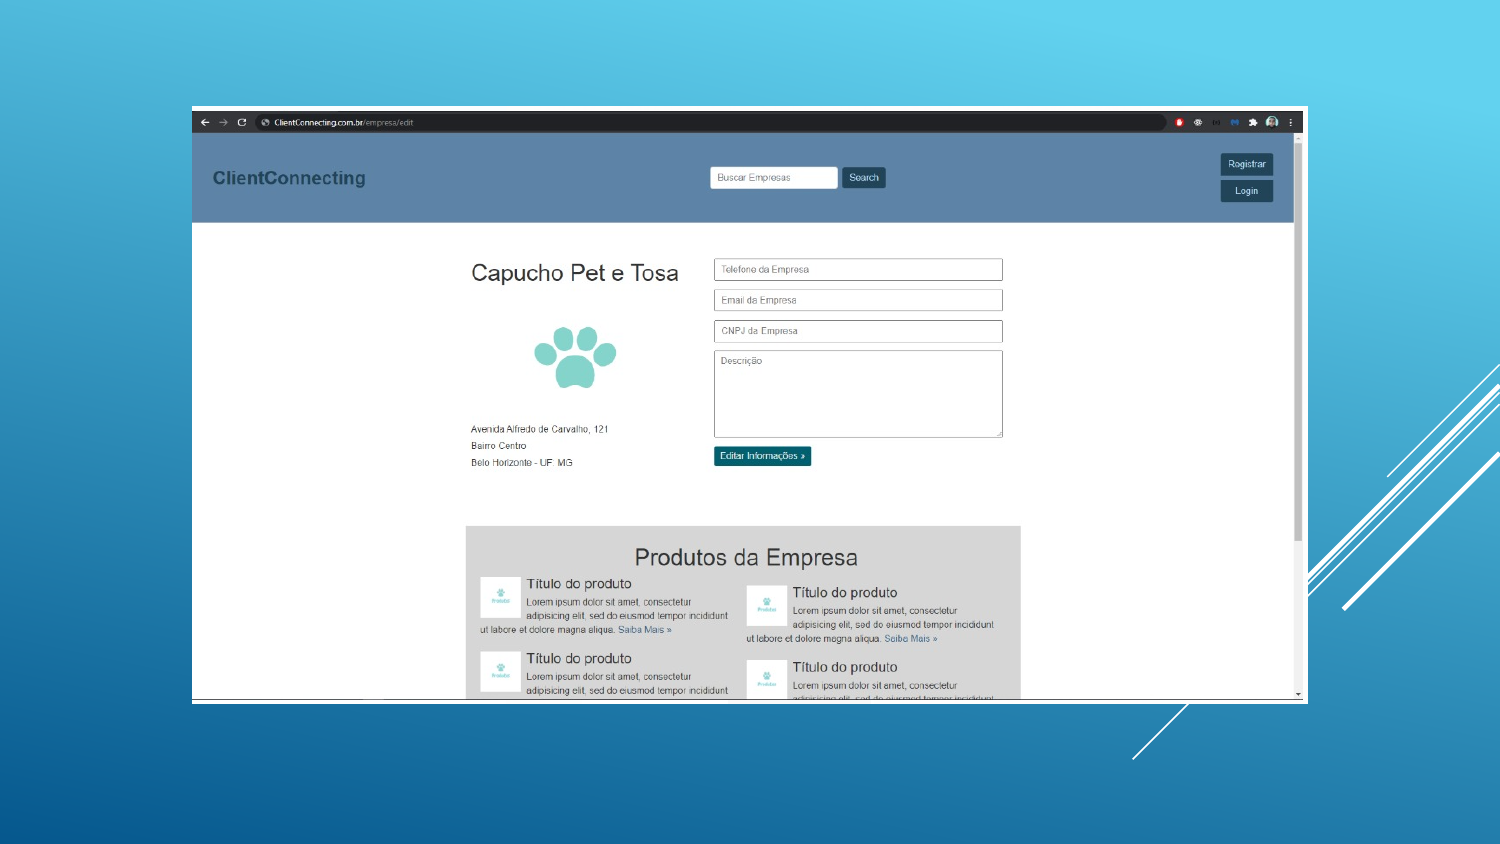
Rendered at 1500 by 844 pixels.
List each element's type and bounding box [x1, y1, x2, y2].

picture [192, 105, 1308, 704]
